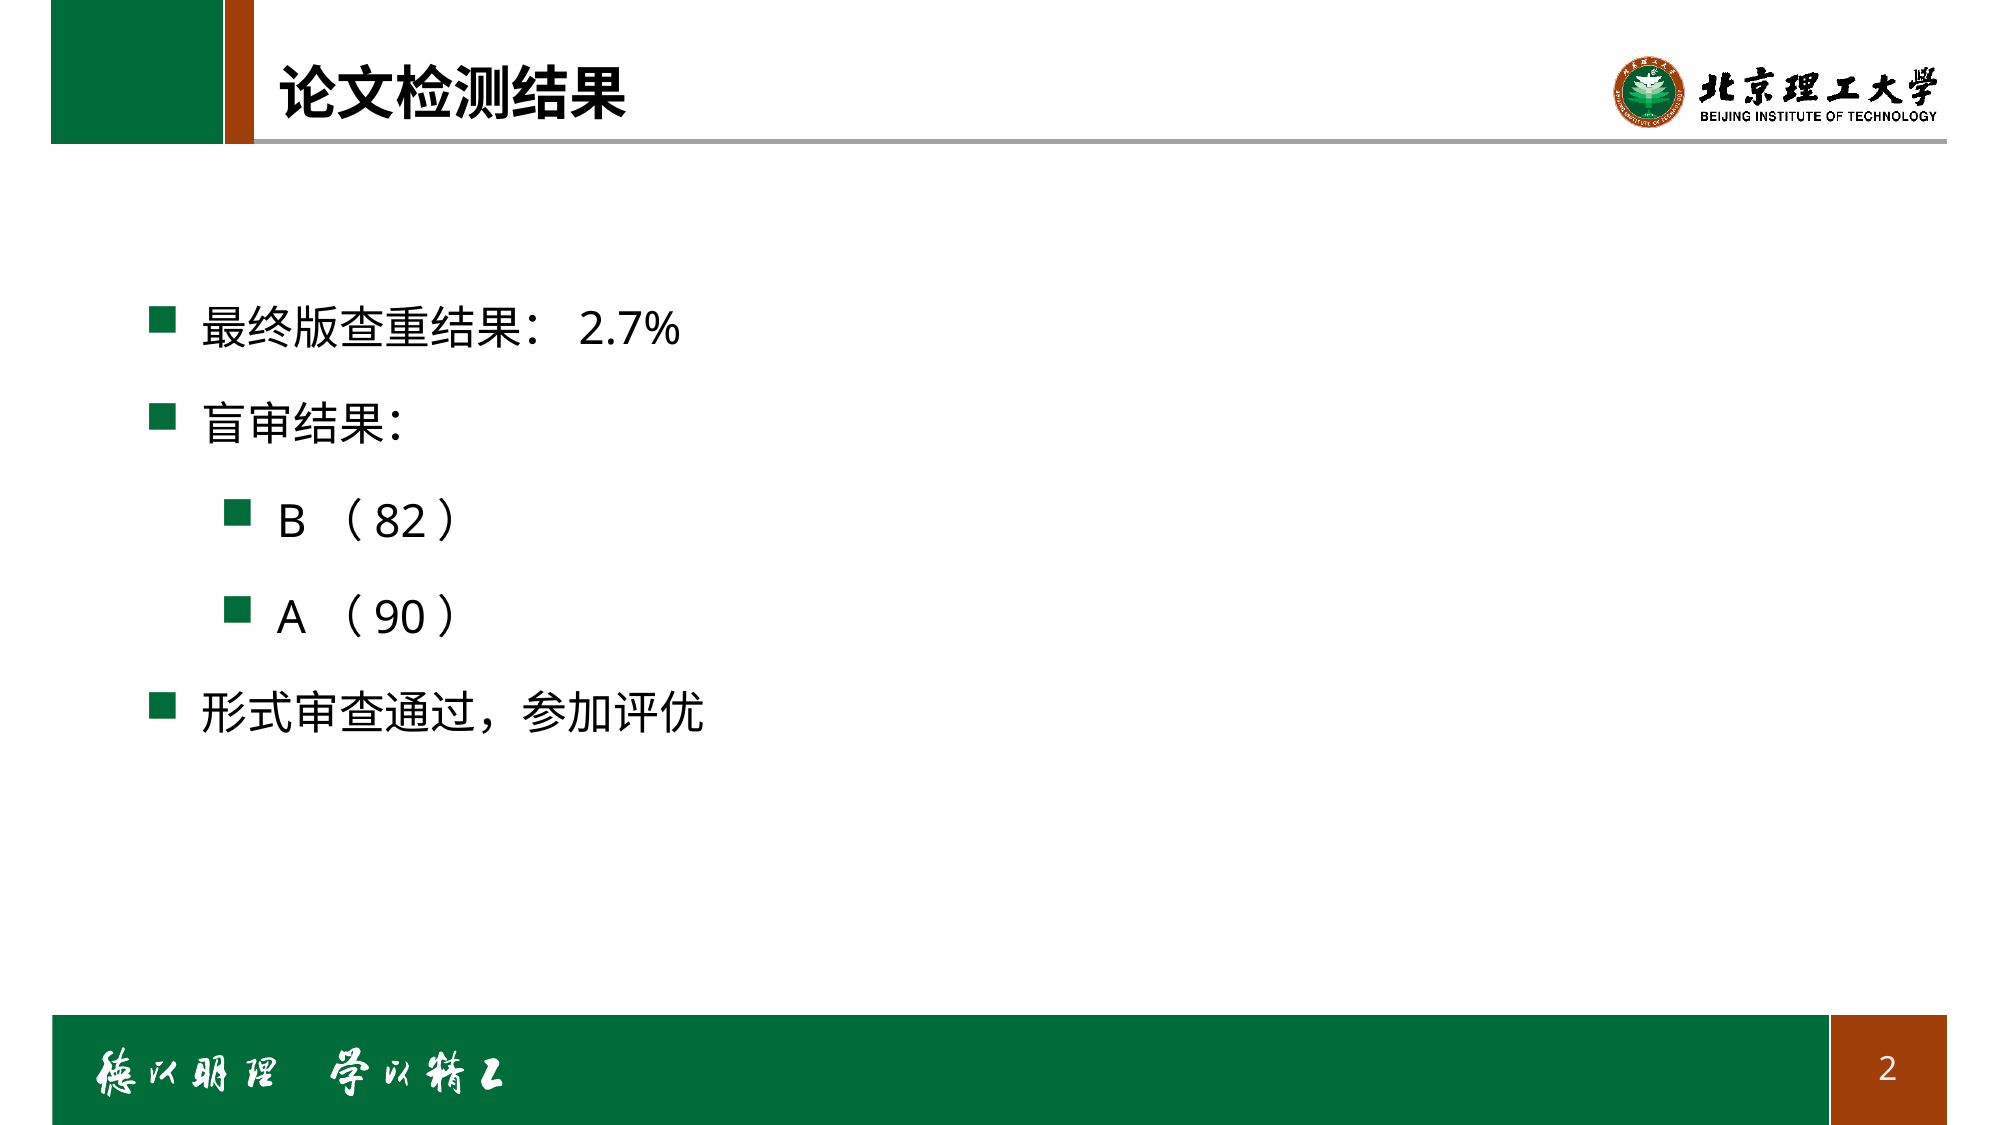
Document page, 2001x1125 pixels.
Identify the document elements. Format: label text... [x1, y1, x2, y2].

text_box 最终版查重结果：2.7% 盲审结果： B（82） A（90） 形式审查通过，参加评优 [130, 274, 906, 747]
title 论文检测结果 [263, 56, 1682, 136]
picture [1682, 56, 1937, 128]
